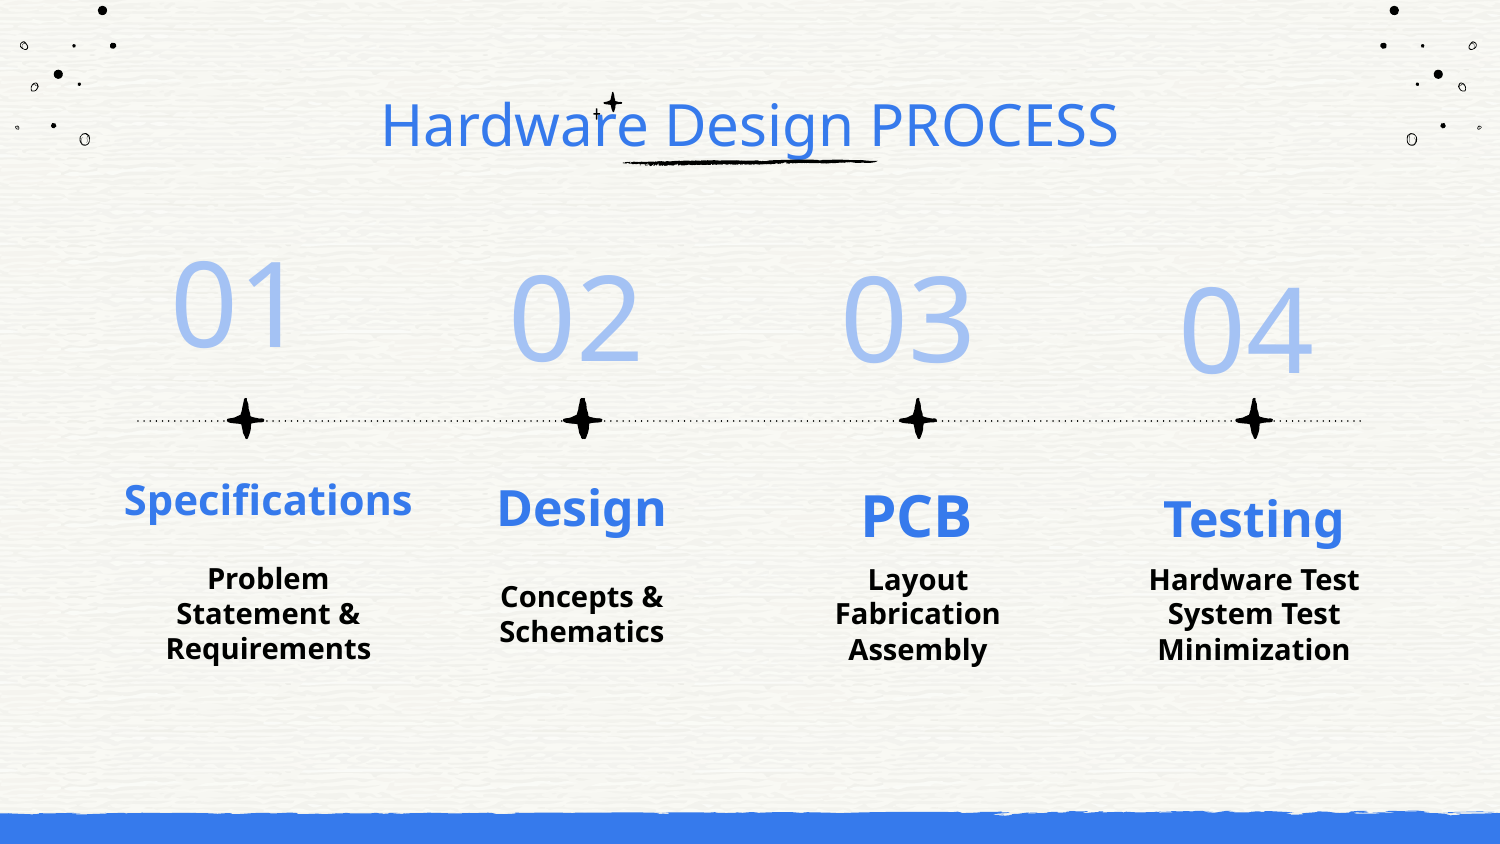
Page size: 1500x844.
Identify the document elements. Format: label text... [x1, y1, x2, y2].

text_box PCB [788, 481, 1044, 548]
title 02 [494, 227, 674, 379]
text_box [1000, 811, 1010, 815]
title Hardware Design PROCESS [118, 72, 1382, 167]
picture [0, 0, 1500, 815]
text_box [137, 397, 1363, 440]
title 03 [826, 229, 1006, 380]
text_box Specifications [67, 438, 469, 559]
text_box Problem Statement & Requirements [140, 548, 396, 678]
text_box Hardware Test System Test Minimization [1126, 549, 1382, 678]
title 01 [156, 213, 336, 365]
text_box Layout Fabrication Assembly [790, 549, 1046, 678]
text_box Testing [1126, 485, 1382, 549]
title 04 [1164, 239, 1344, 391]
text_box Concepts & Schematics [454, 549, 710, 678]
text_box [622, 159, 878, 167]
text_box Design [454, 473, 710, 540]
text_box [593, 91, 623, 120]
